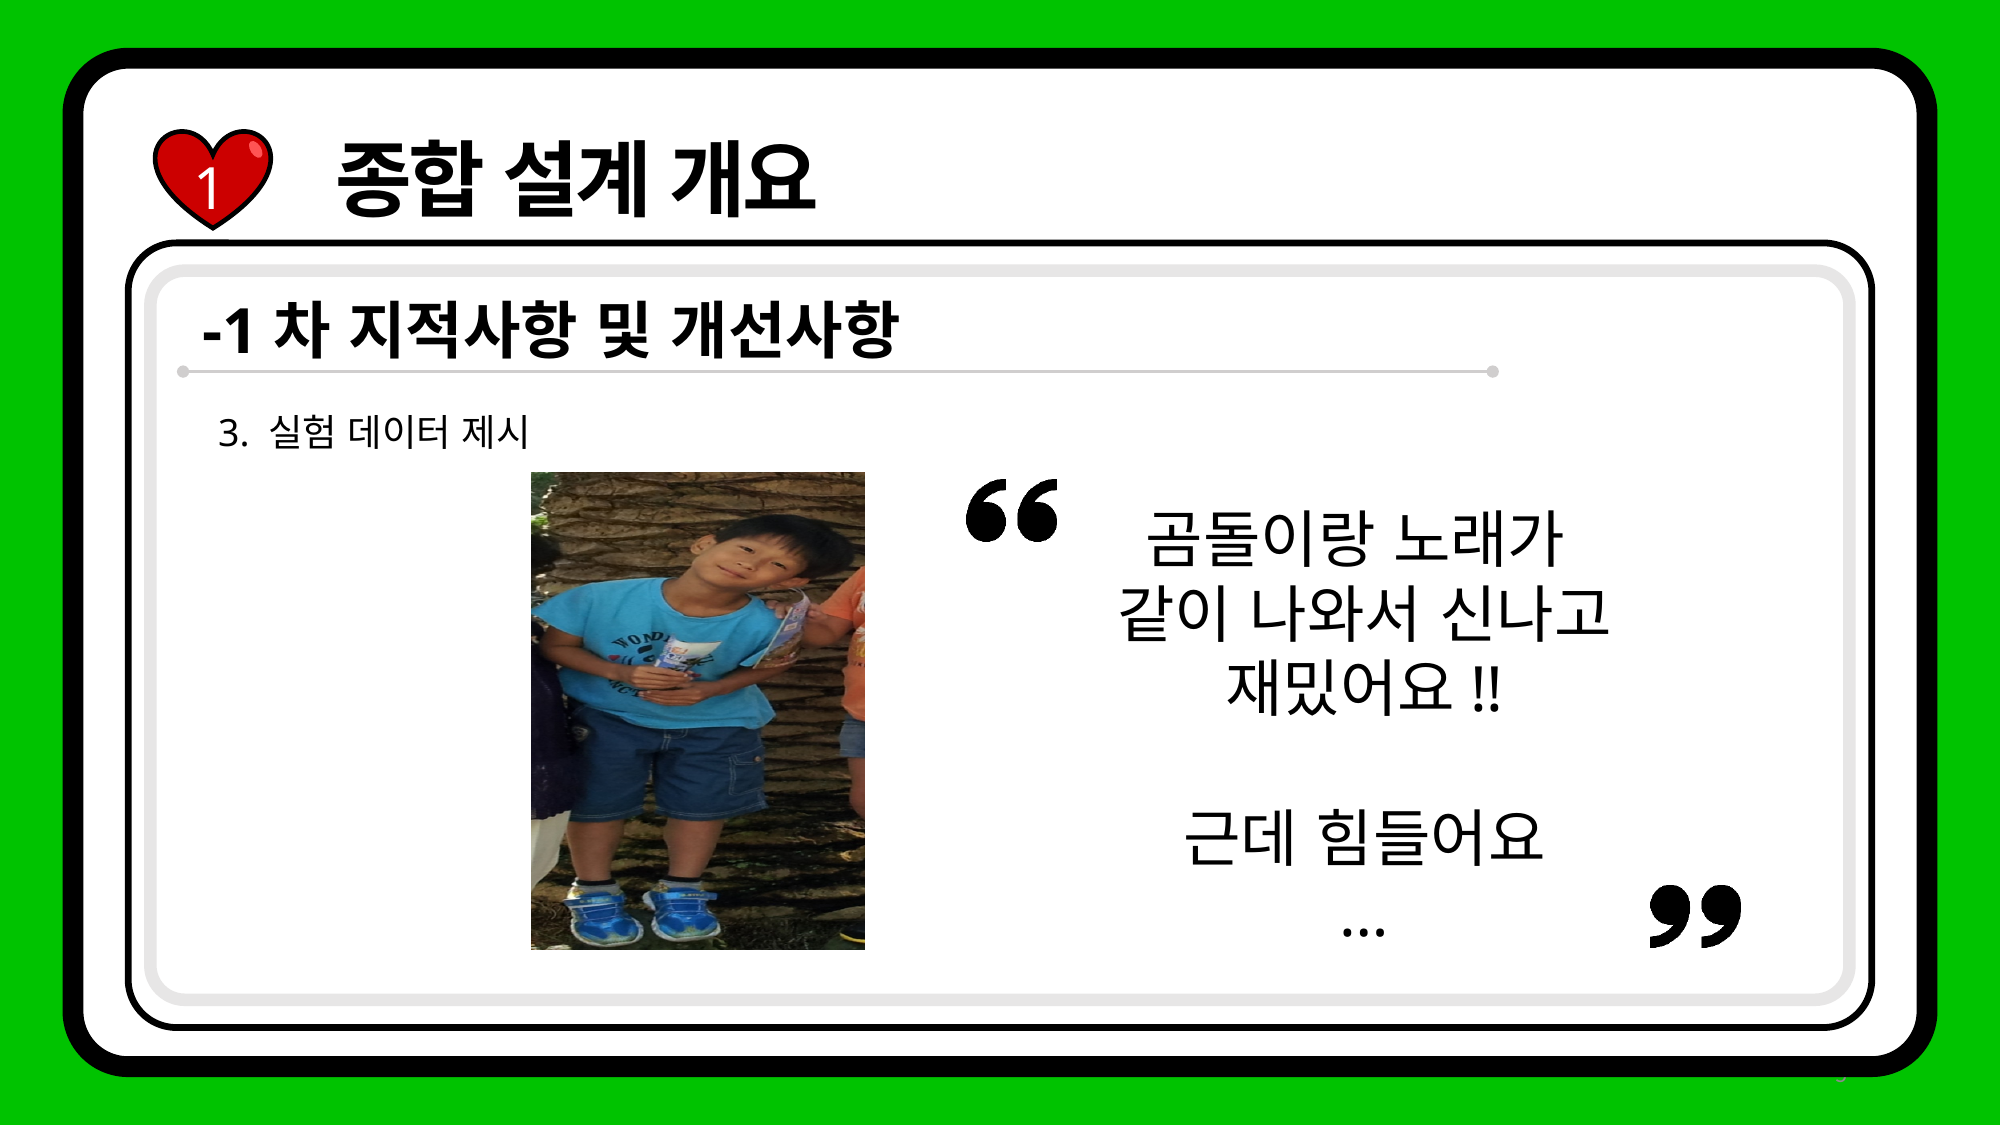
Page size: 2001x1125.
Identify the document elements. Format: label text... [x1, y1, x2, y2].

picture [966, 464, 1058, 556]
slide_number 5 [1412, 1042, 1863, 1103]
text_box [128, 242, 1872, 1028]
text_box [155, 130, 271, 230]
text_box 곰돌이랑 노래가 같이 나와서 신나고 재밌어요!! 근데 힘들어요 … [1079, 1028, 1650, 1032]
picture [531, 472, 865, 950]
text_box [71, 57, 1929, 1068]
text_box 종합 설계 개요 [320, 119, 1124, 235]
picture [1649, 870, 1741, 962]
